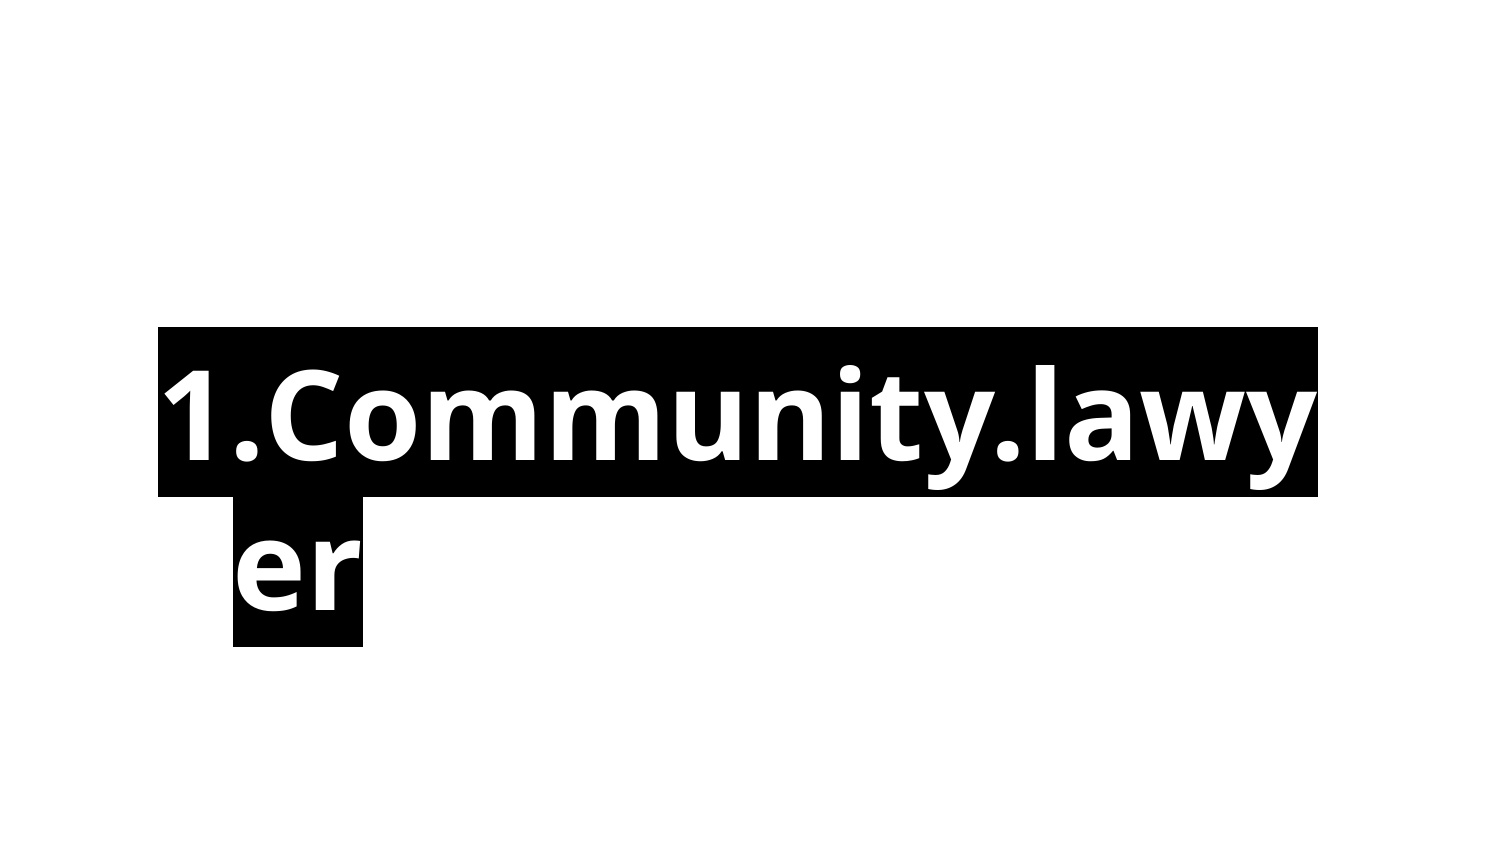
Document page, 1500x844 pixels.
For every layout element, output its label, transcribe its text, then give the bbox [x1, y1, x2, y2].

text_box Community.lawyer [142, 320, 1358, 523]
